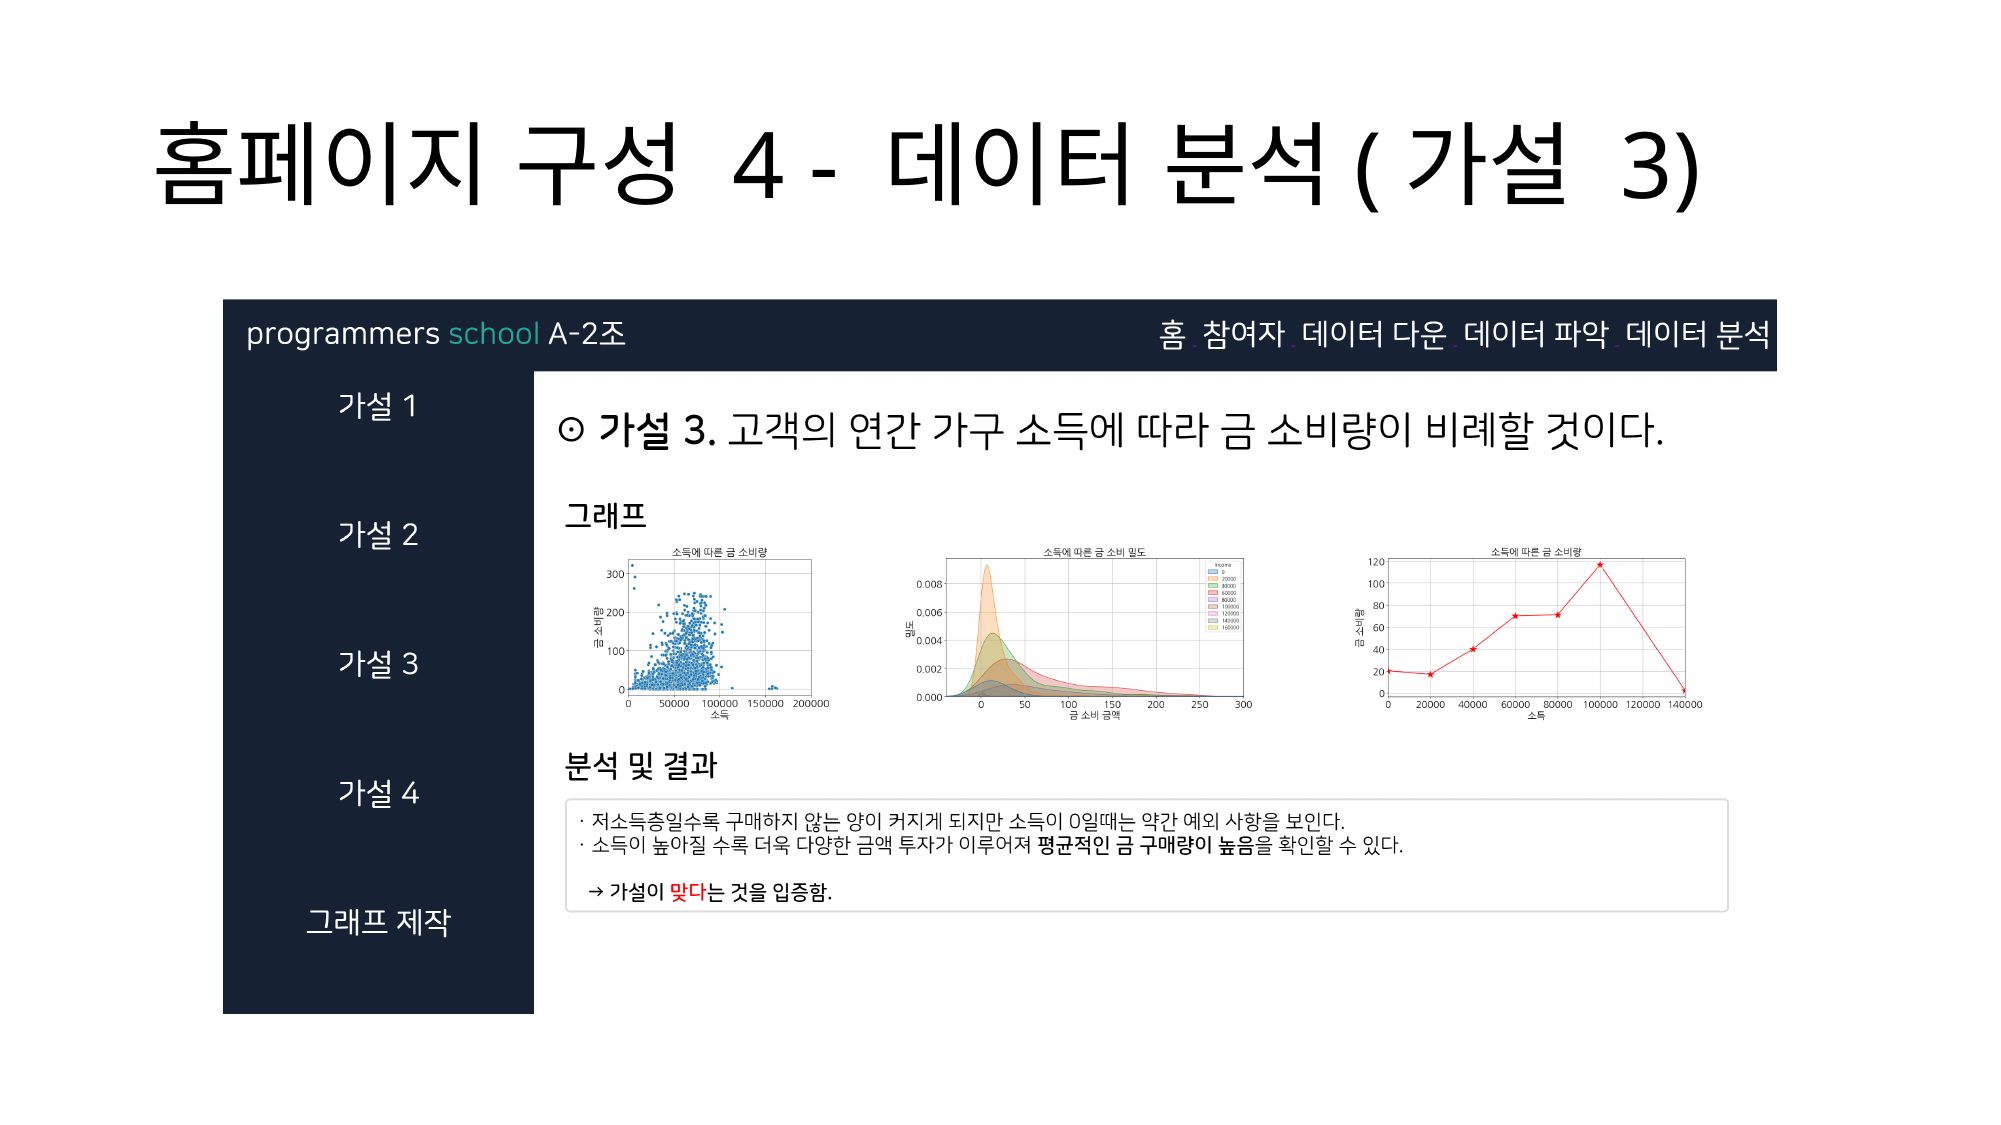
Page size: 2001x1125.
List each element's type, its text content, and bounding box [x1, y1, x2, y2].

title 홈페이지 구성 4 - 데이터 분석(가설 3) [137, 59, 1863, 278]
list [223, 299, 1777, 1014]
